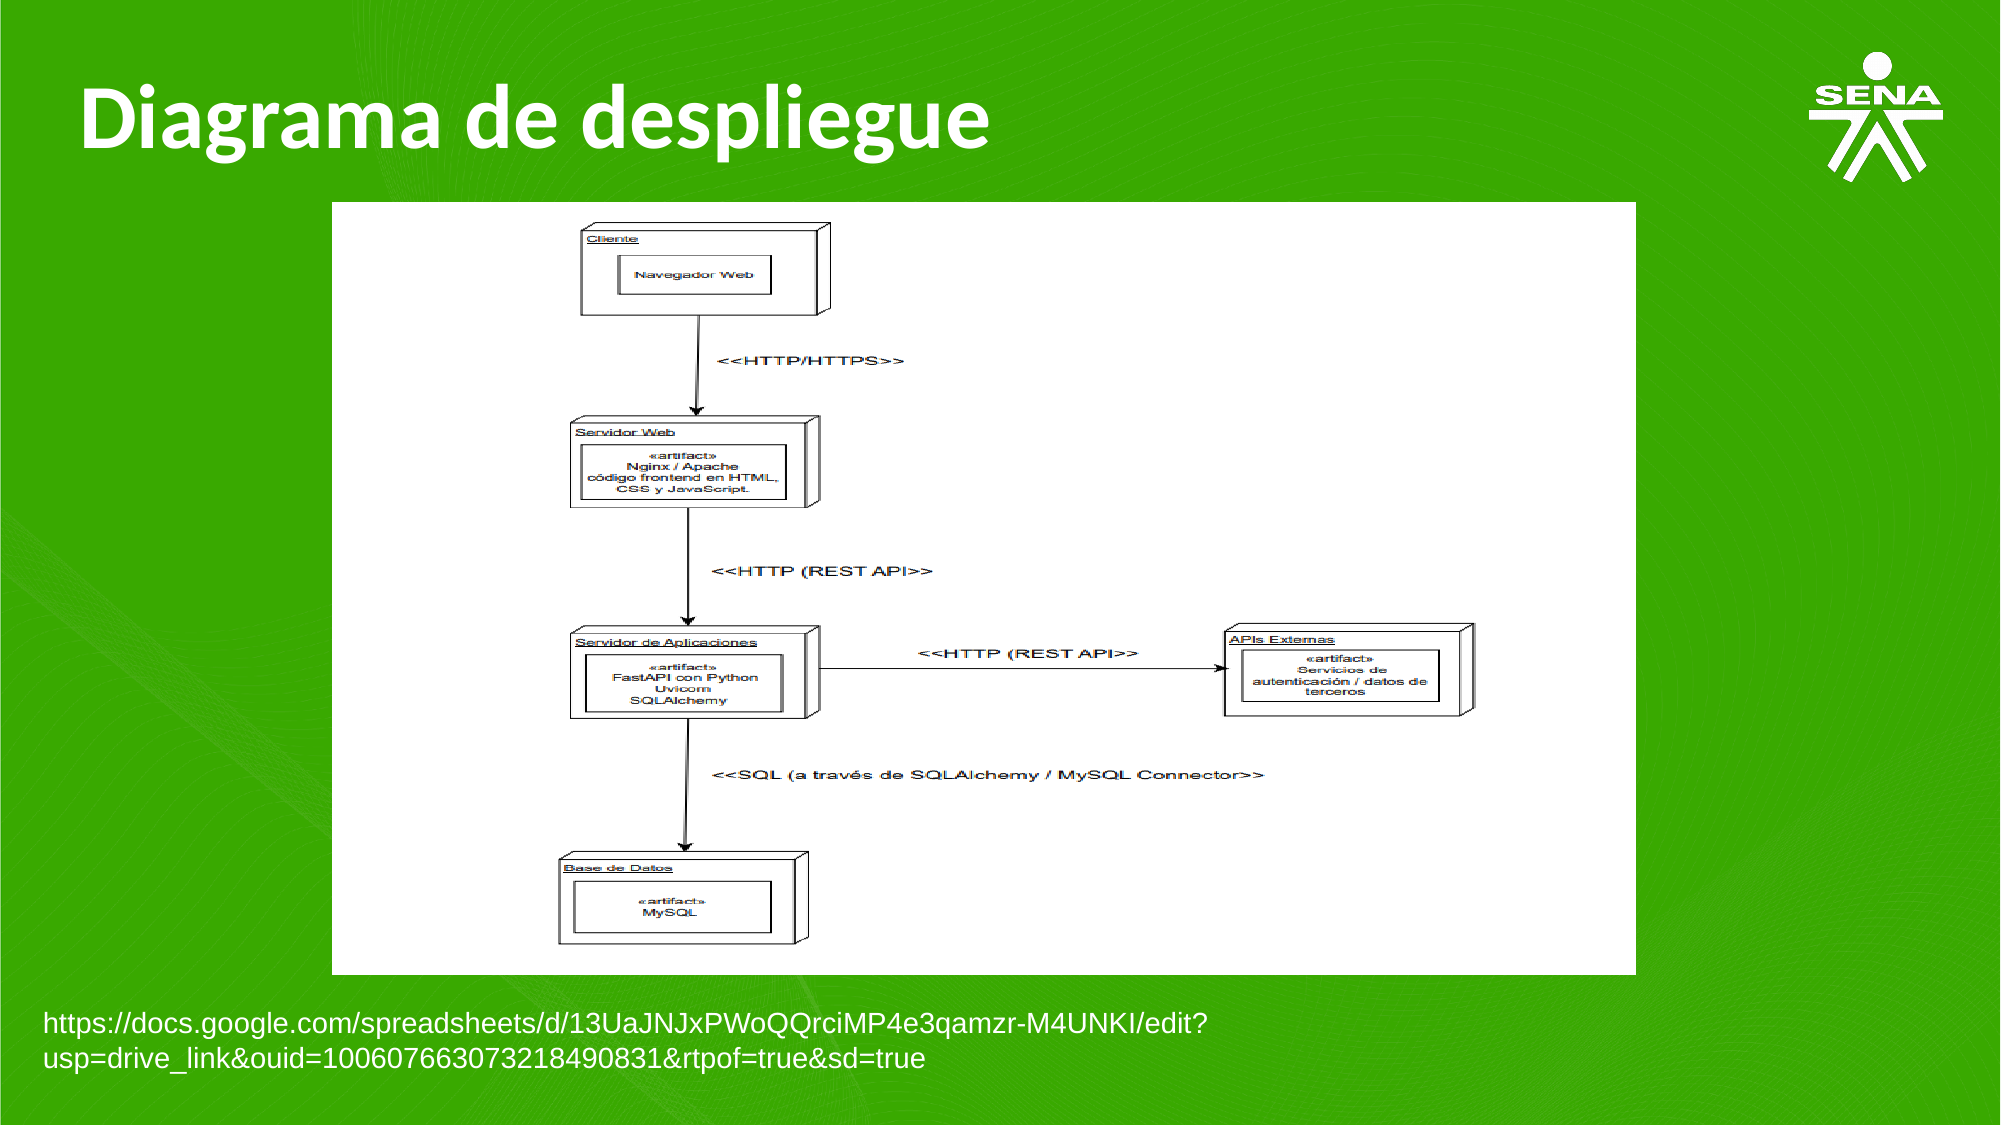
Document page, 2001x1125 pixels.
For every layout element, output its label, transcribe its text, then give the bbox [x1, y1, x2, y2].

picture [0, 0, 2001, 1125]
text_box Diagrama de despliegue [64, 49, 1790, 171]
text_box https://docs.google.com/spreadsheets/d/13UaJNJxPWoQQrciMP4e3qamzr-M4UNKI/edit?usp=drive_link&ouid=100607663073218490831&rtpof=true&sd=true [27, 989, 1944, 1090]
